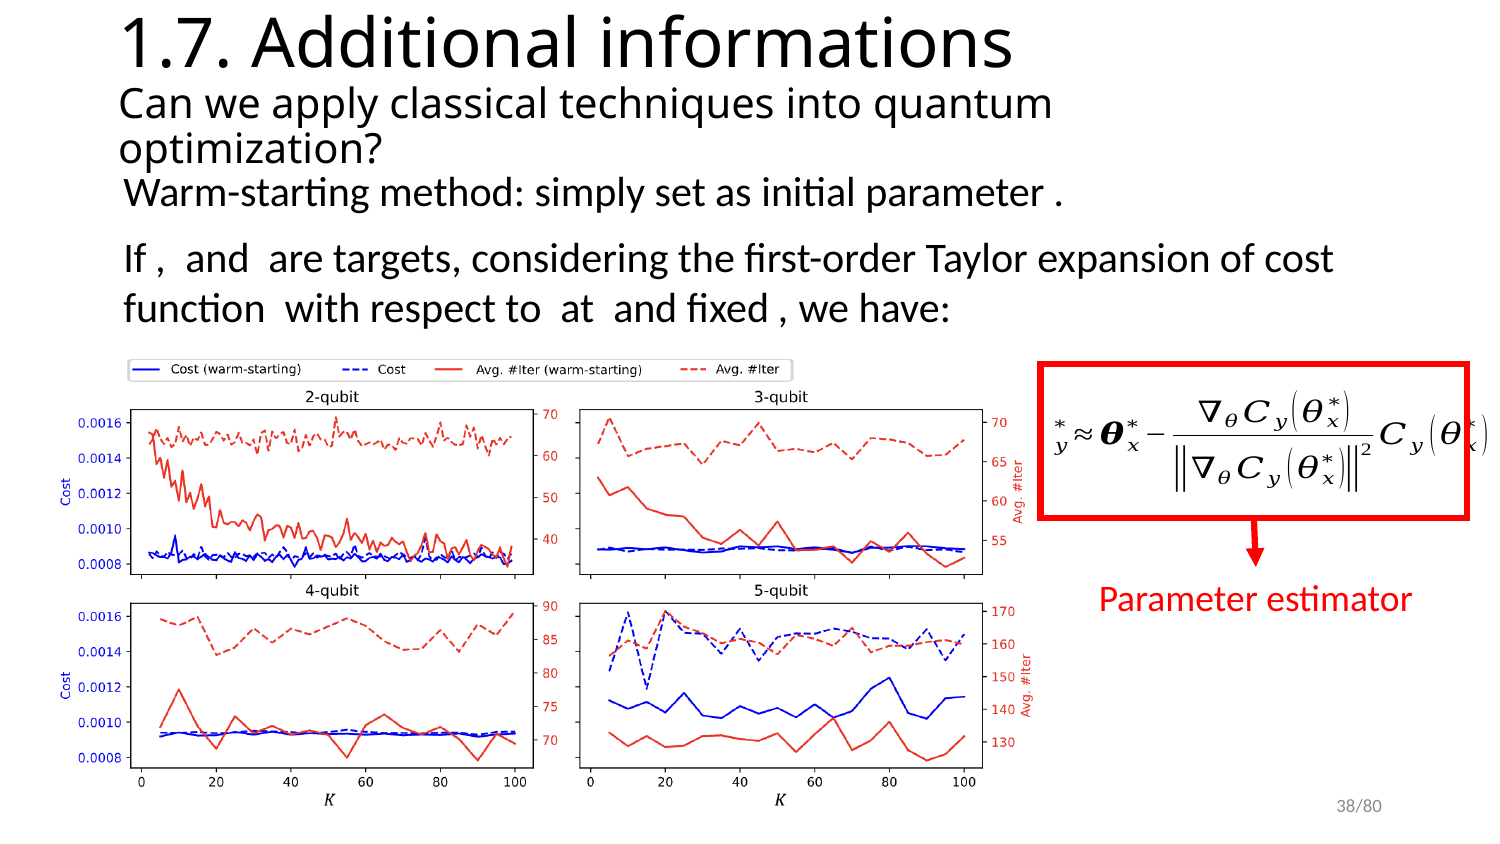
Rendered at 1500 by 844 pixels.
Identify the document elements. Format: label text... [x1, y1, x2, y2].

text_box Parameter estimator [1051, 566, 1496, 627]
title 1.7. Additional informations Can we apply classical techniques into quantum optimization? [103, 0, 1201, 182]
picture [54, 353, 1051, 818]
text_box [113, 245, 1479, 354]
text_box [1051, 363, 1468, 519]
slide_number 38 [1314, 782, 1397, 827]
